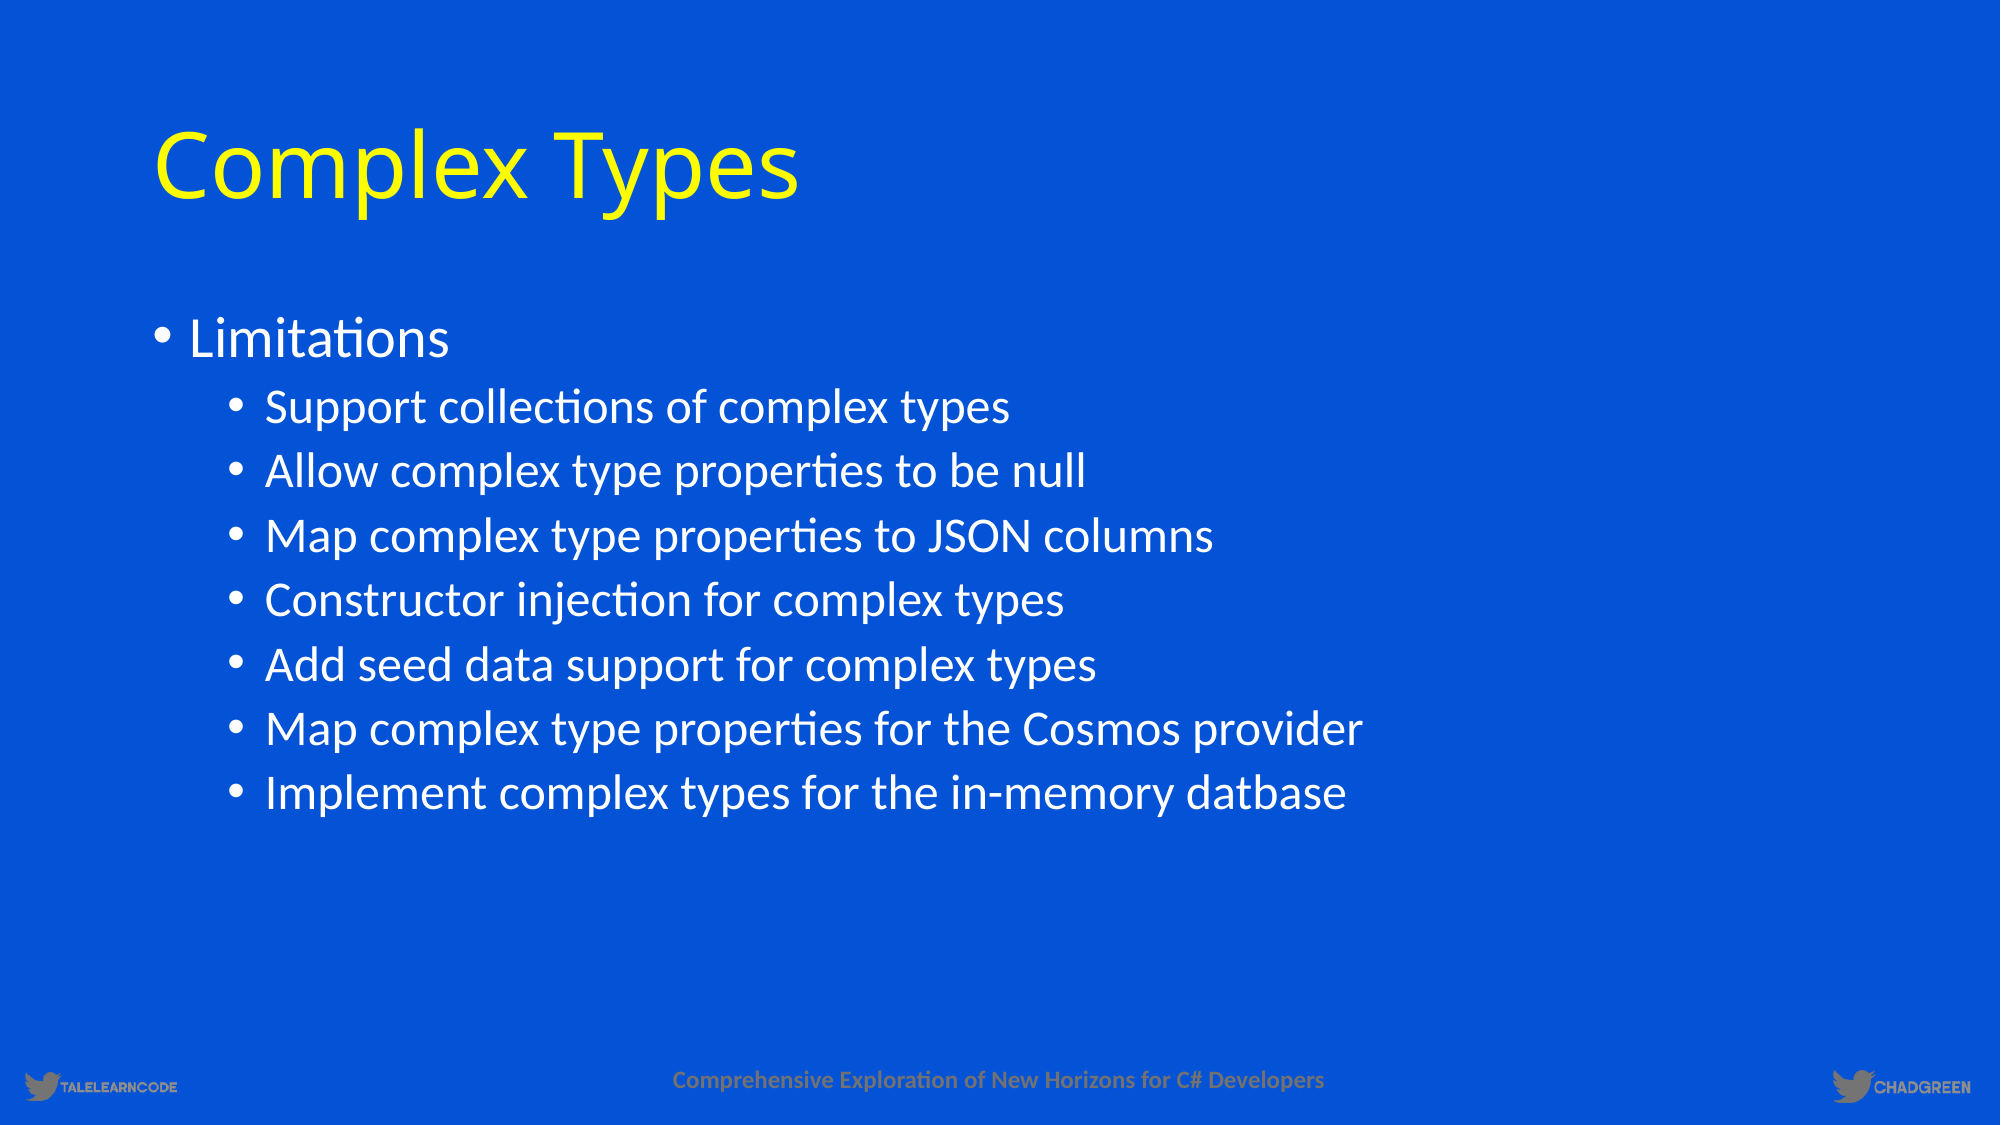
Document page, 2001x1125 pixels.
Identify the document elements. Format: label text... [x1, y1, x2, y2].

list Limitations Support collections of complex types Allow complex type properties to be null Map complex type properties to JSON columns Constructor injection for complex types Add seed data support for complex types Map complex type properties for the Cosmos provider Implement complex types for the in-memory datbase [137, 299, 1863, 1014]
title Complex Types [137, 59, 1863, 278]
